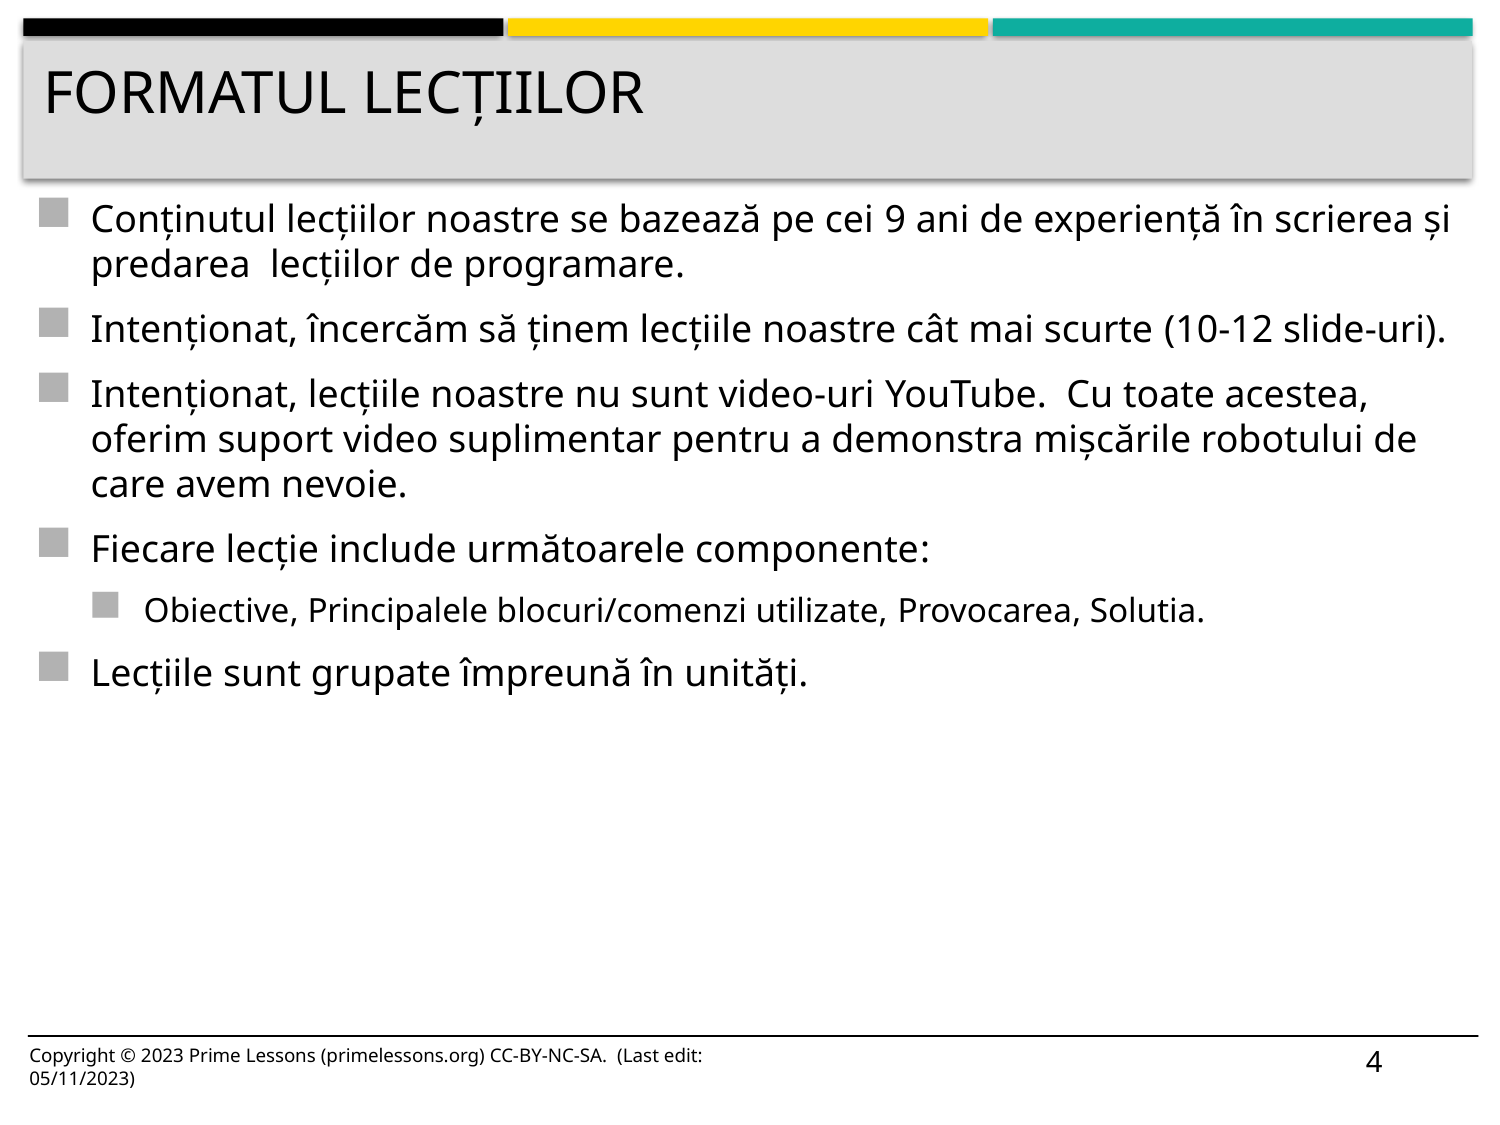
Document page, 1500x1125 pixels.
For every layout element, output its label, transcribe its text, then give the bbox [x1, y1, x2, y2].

title Formatul lecțiilor [28, 48, 1464, 172]
footer Copyright © 2023 Prime Lessons (primelessons.org) CC-BY-NC-SA. (Last edit: 05/11/2023) [14, 1036, 814, 1097]
slide_number 4 [1351, 1036, 1478, 1097]
list Conținutul lecțiilor noastre se bazează pe cei 9 ani de experiență în scrierea și predarea lecțiilor de programare. Intenționat, încercăm să ținem lecțiile noastre cât mai scurte (10-12 slide-uri). Intenționat, lecțiile noastre nu sunt video-uri YouTube. Cu toate acestea, oferim suport video suplimentar pentru a demonstra mișcările robotului de care avem nevoie. Fiecare lecție include următoarele componente: Obiective, Principalele blocuri/comenzi utilizate, Provocarea, Solutia. Lecțiile sunt grupate împreună în unități. [25, 187, 1475, 1021]
